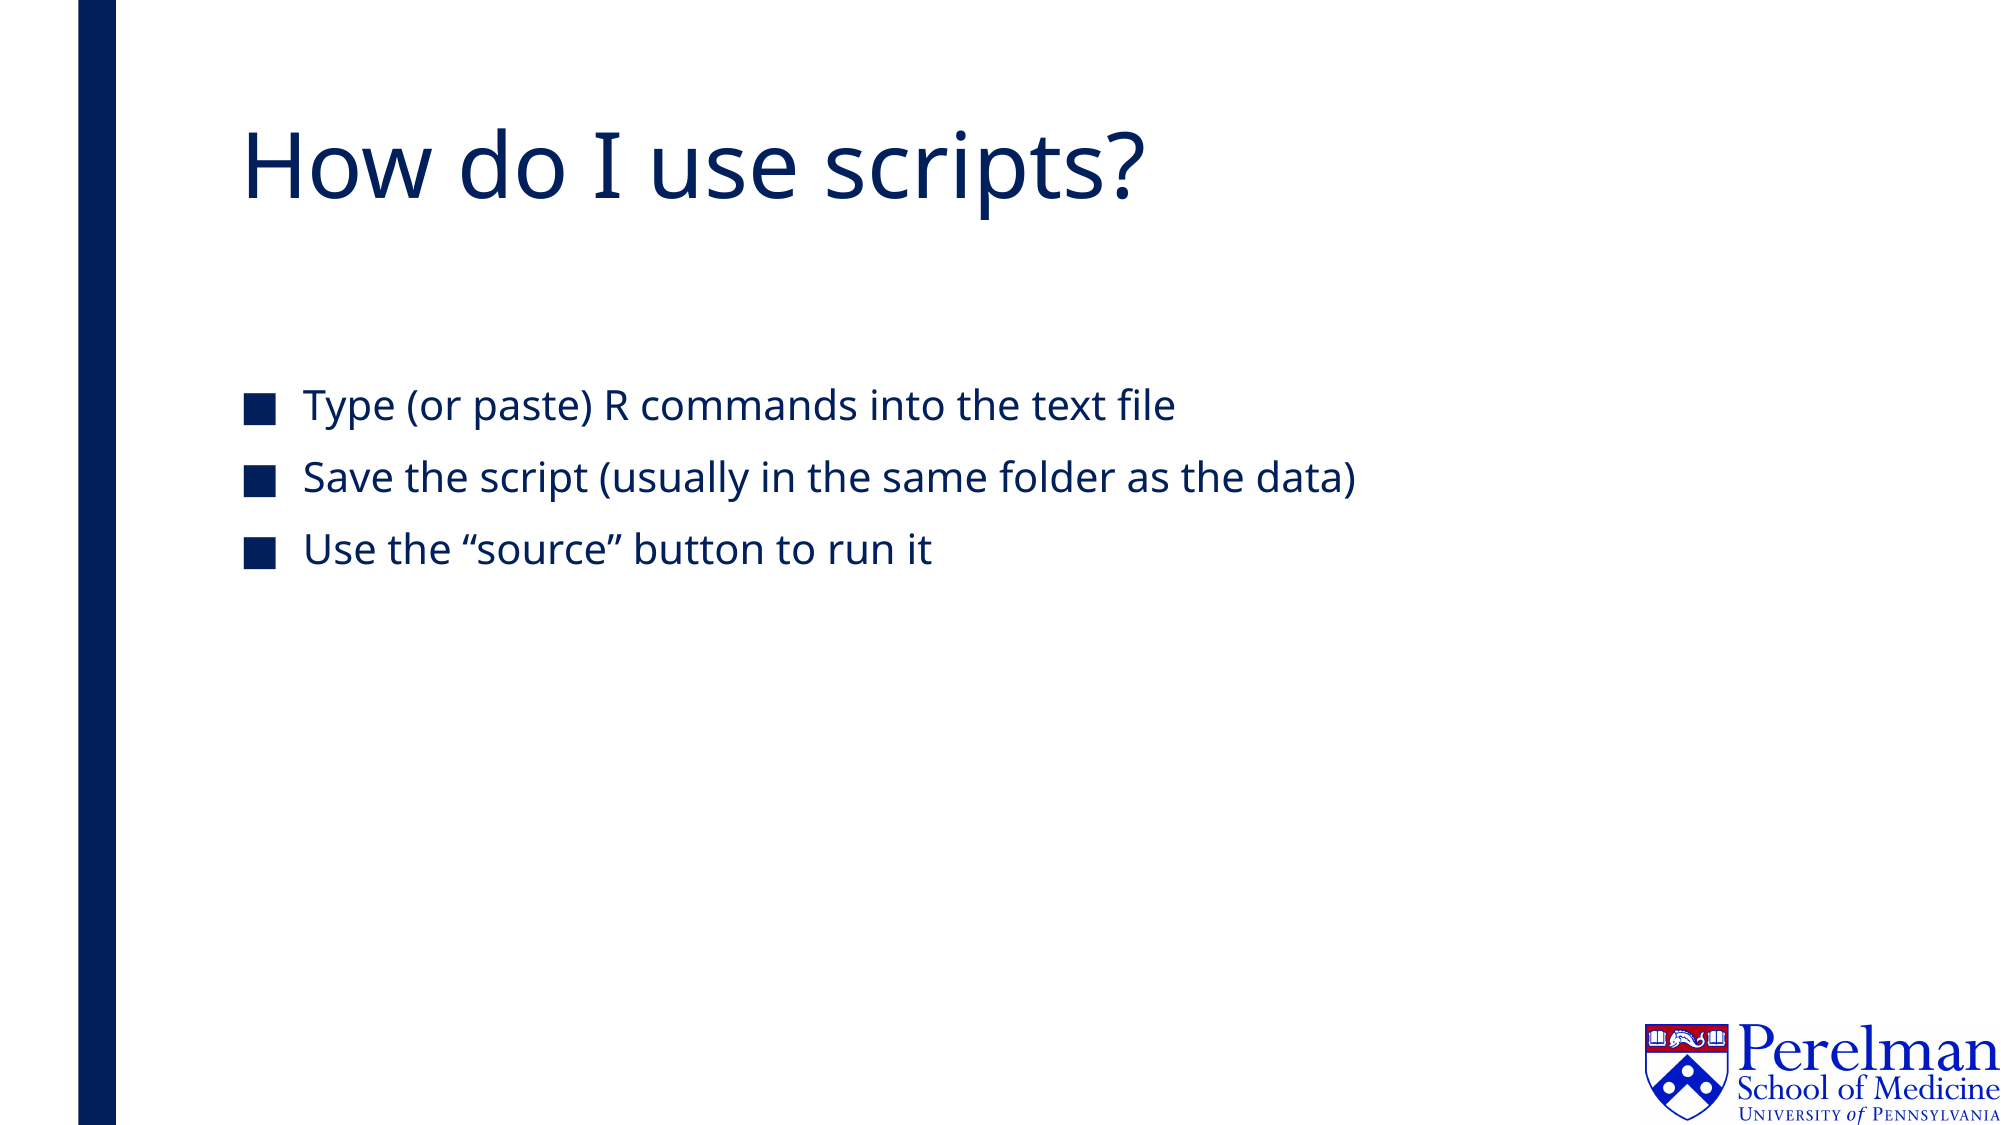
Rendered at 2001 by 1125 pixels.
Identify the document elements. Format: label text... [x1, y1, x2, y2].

picture [1645, 1024, 2000, 1125]
title How do I use scripts? [225, 112, 1800, 357]
list Type (or paste) R commands into the text file Save the script (usually in the same folder as the data) Use the “source” button to run it [225, 375, 1800, 963]
